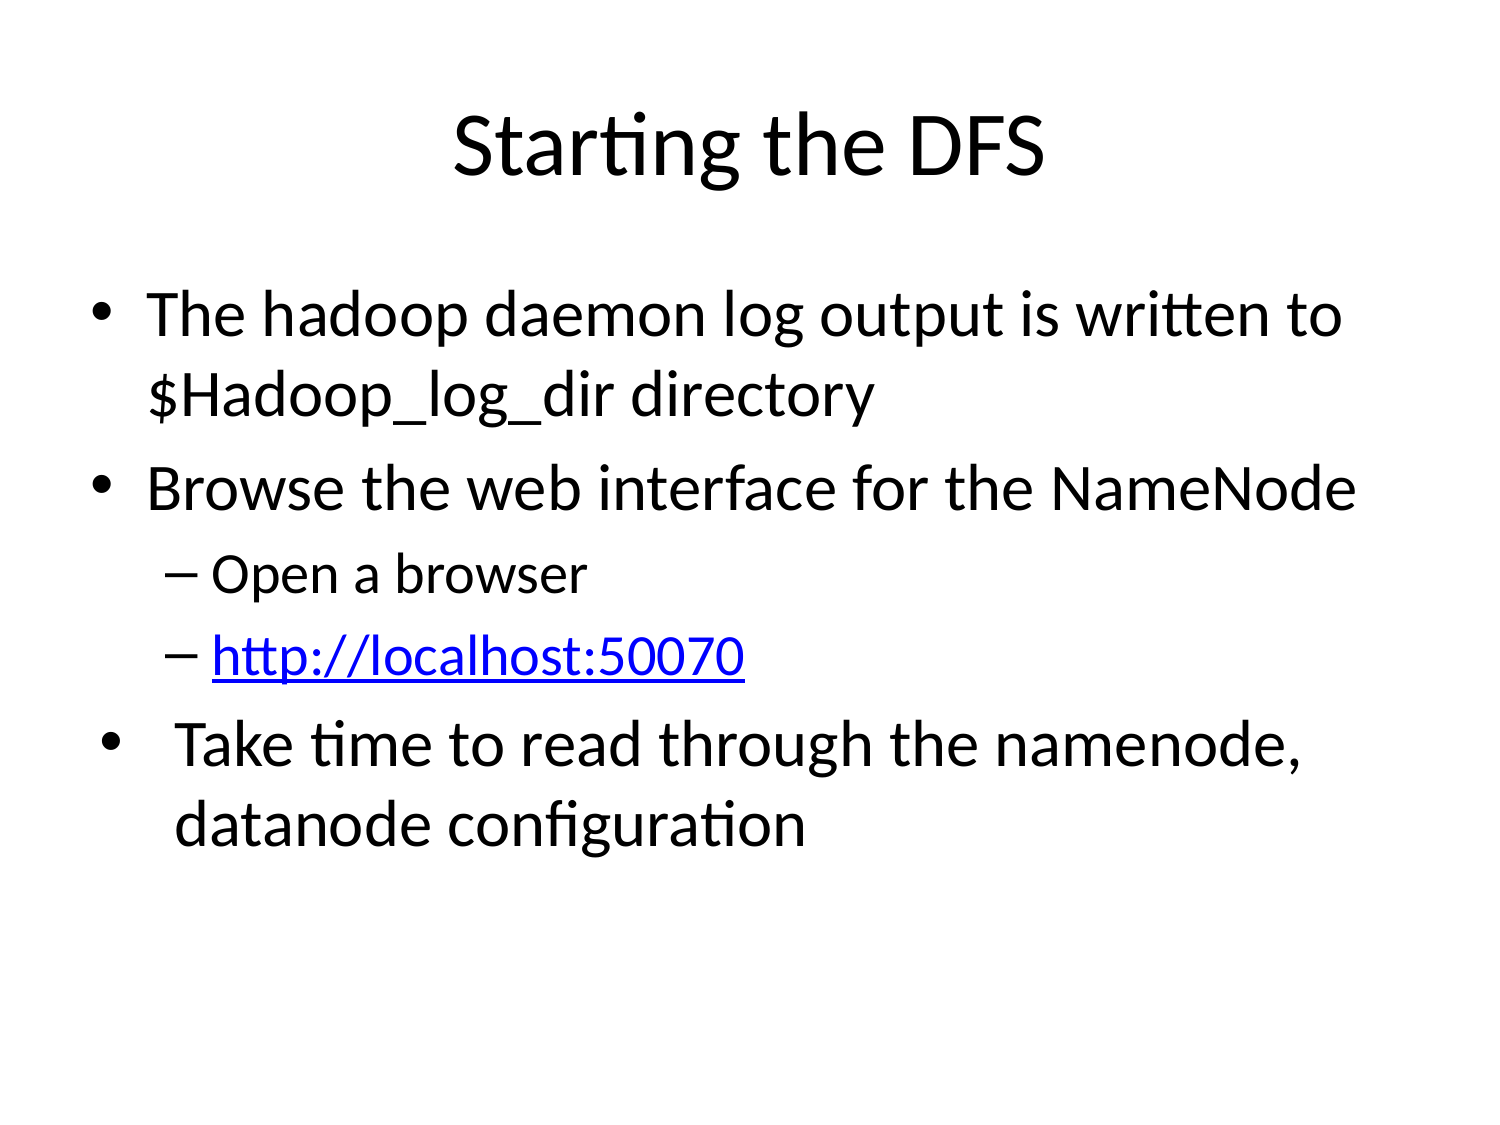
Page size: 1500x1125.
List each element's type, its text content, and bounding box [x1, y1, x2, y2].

title Starting the DFS [75, 45, 1425, 233]
list The hadoop daemon log output is written to $Hadoop_log_dir directory Browse the web interface for the NameNode Open a browser http://localhost:50070 Take time to read through the namenode, datanode configuration [75, 262, 1425, 1005]
